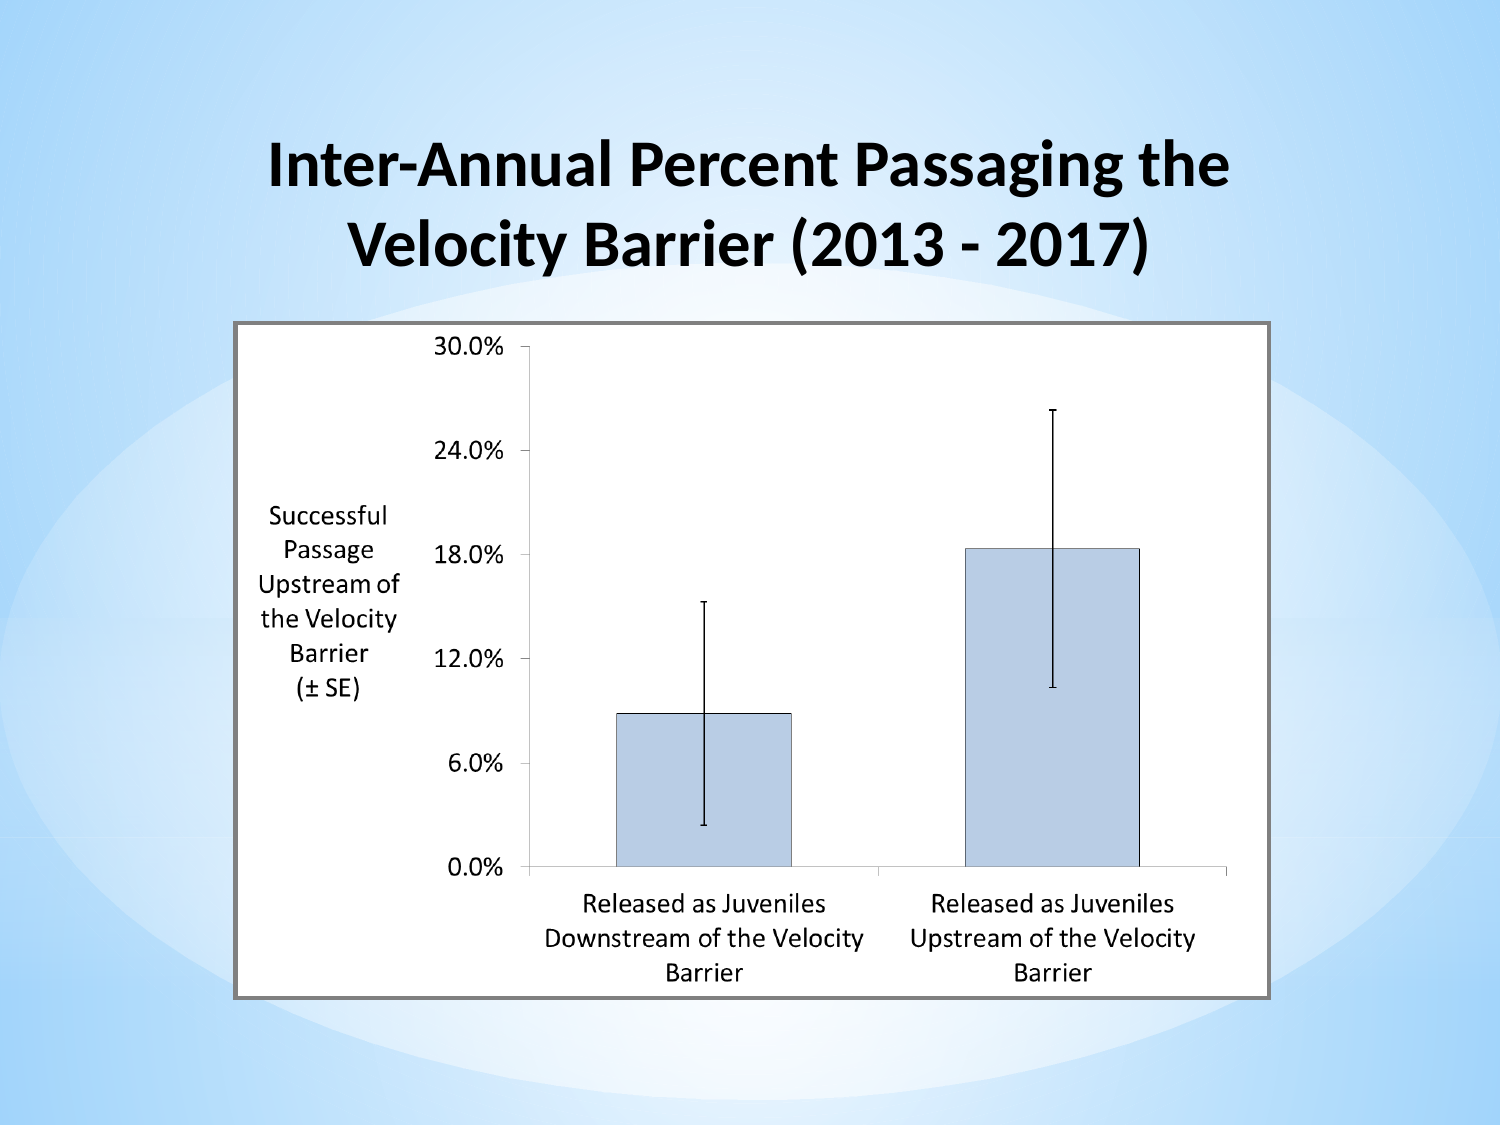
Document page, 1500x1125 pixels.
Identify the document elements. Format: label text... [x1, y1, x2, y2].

title Inter-Annual Percent Passaging the Velocity Barrier (2013 - 2017) [215, 112, 1285, 300]
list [237, 324, 1267, 997]
